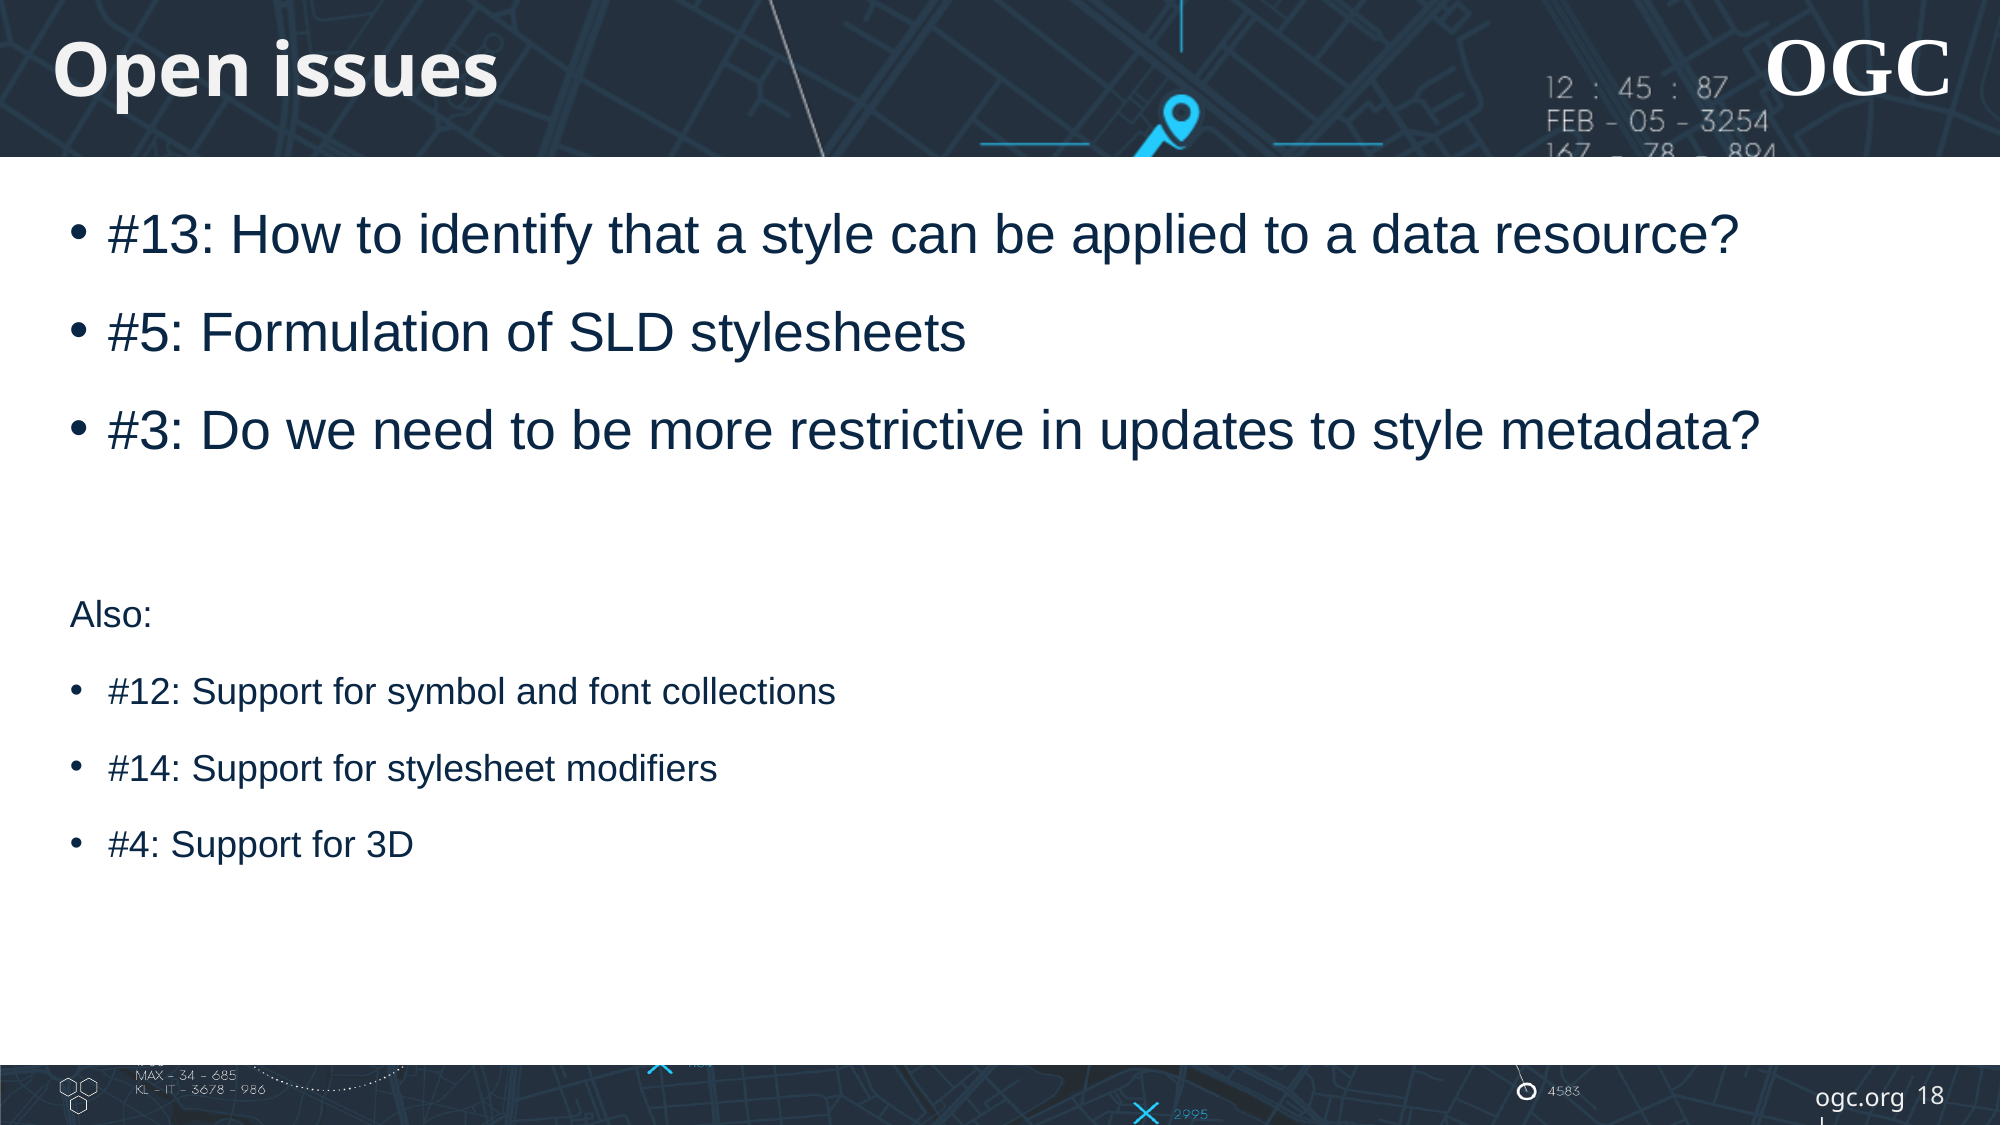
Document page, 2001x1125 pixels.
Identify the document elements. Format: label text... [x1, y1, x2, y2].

list #13: How to identify that a style can be applied to a data resource? #5: Formulation of SLD stylesheets #3: Do we need to be more restrictive in updates to style metadata? Also: #12: Support for symbol and font collections #14: Support for stylesheet modifiers #4: Support for 3D [54, 190, 1780, 905]
slide_number 18 [1772, 1073, 1960, 1121]
title Open issues [36, 9, 1762, 135]
picture [51, 1069, 106, 1123]
